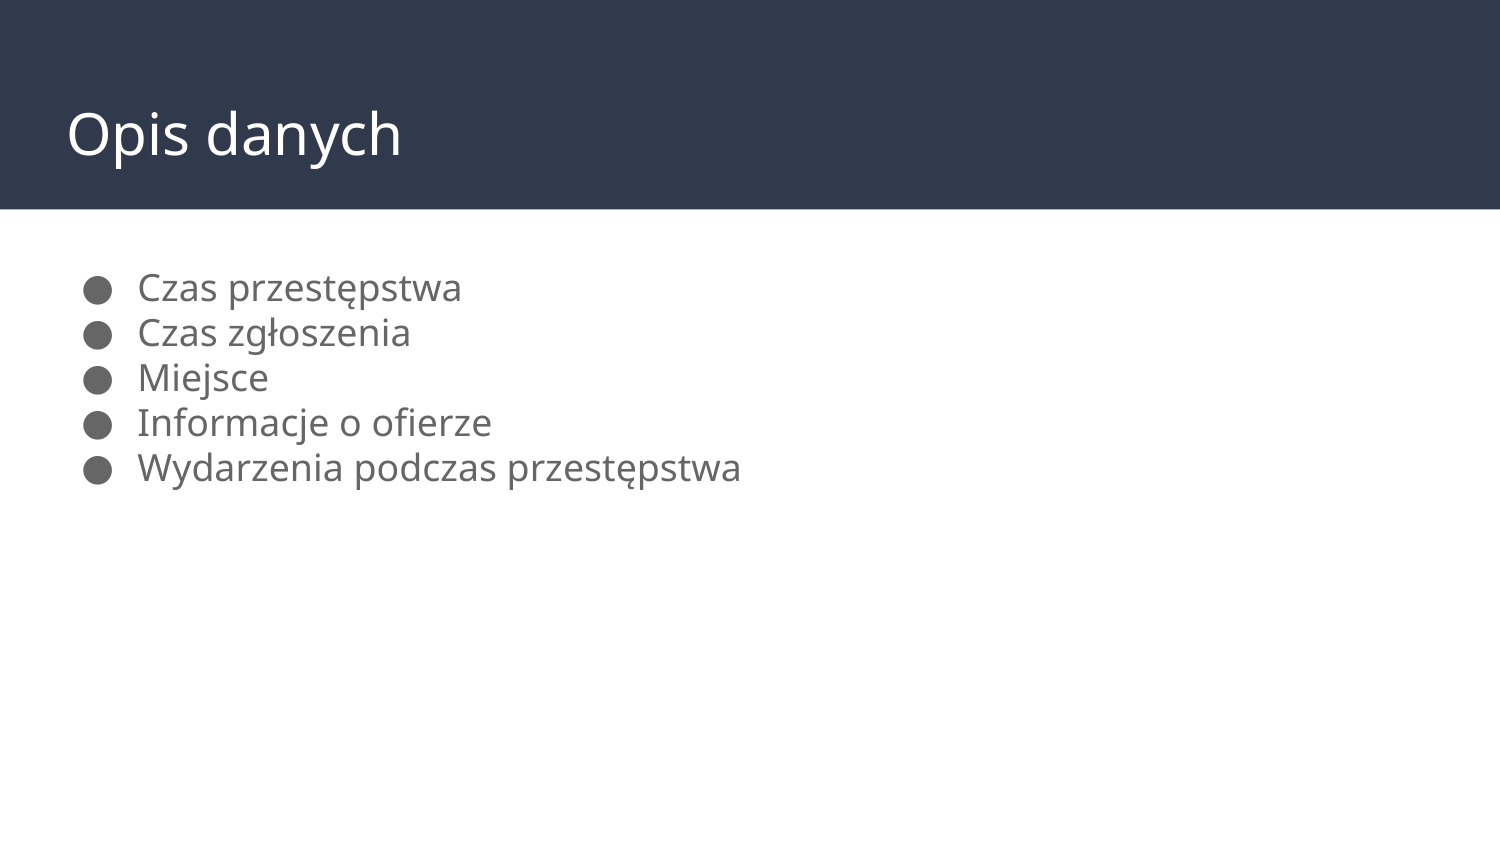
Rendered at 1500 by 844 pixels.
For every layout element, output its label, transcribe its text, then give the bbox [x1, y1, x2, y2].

text_box Czas przestępstwa Czas zgłoszenia Miejsce Informacje o ofierze Wydarzenia podczas przestępstwa [47, 248, 1446, 800]
title Opis danych [51, 82, 1449, 185]
